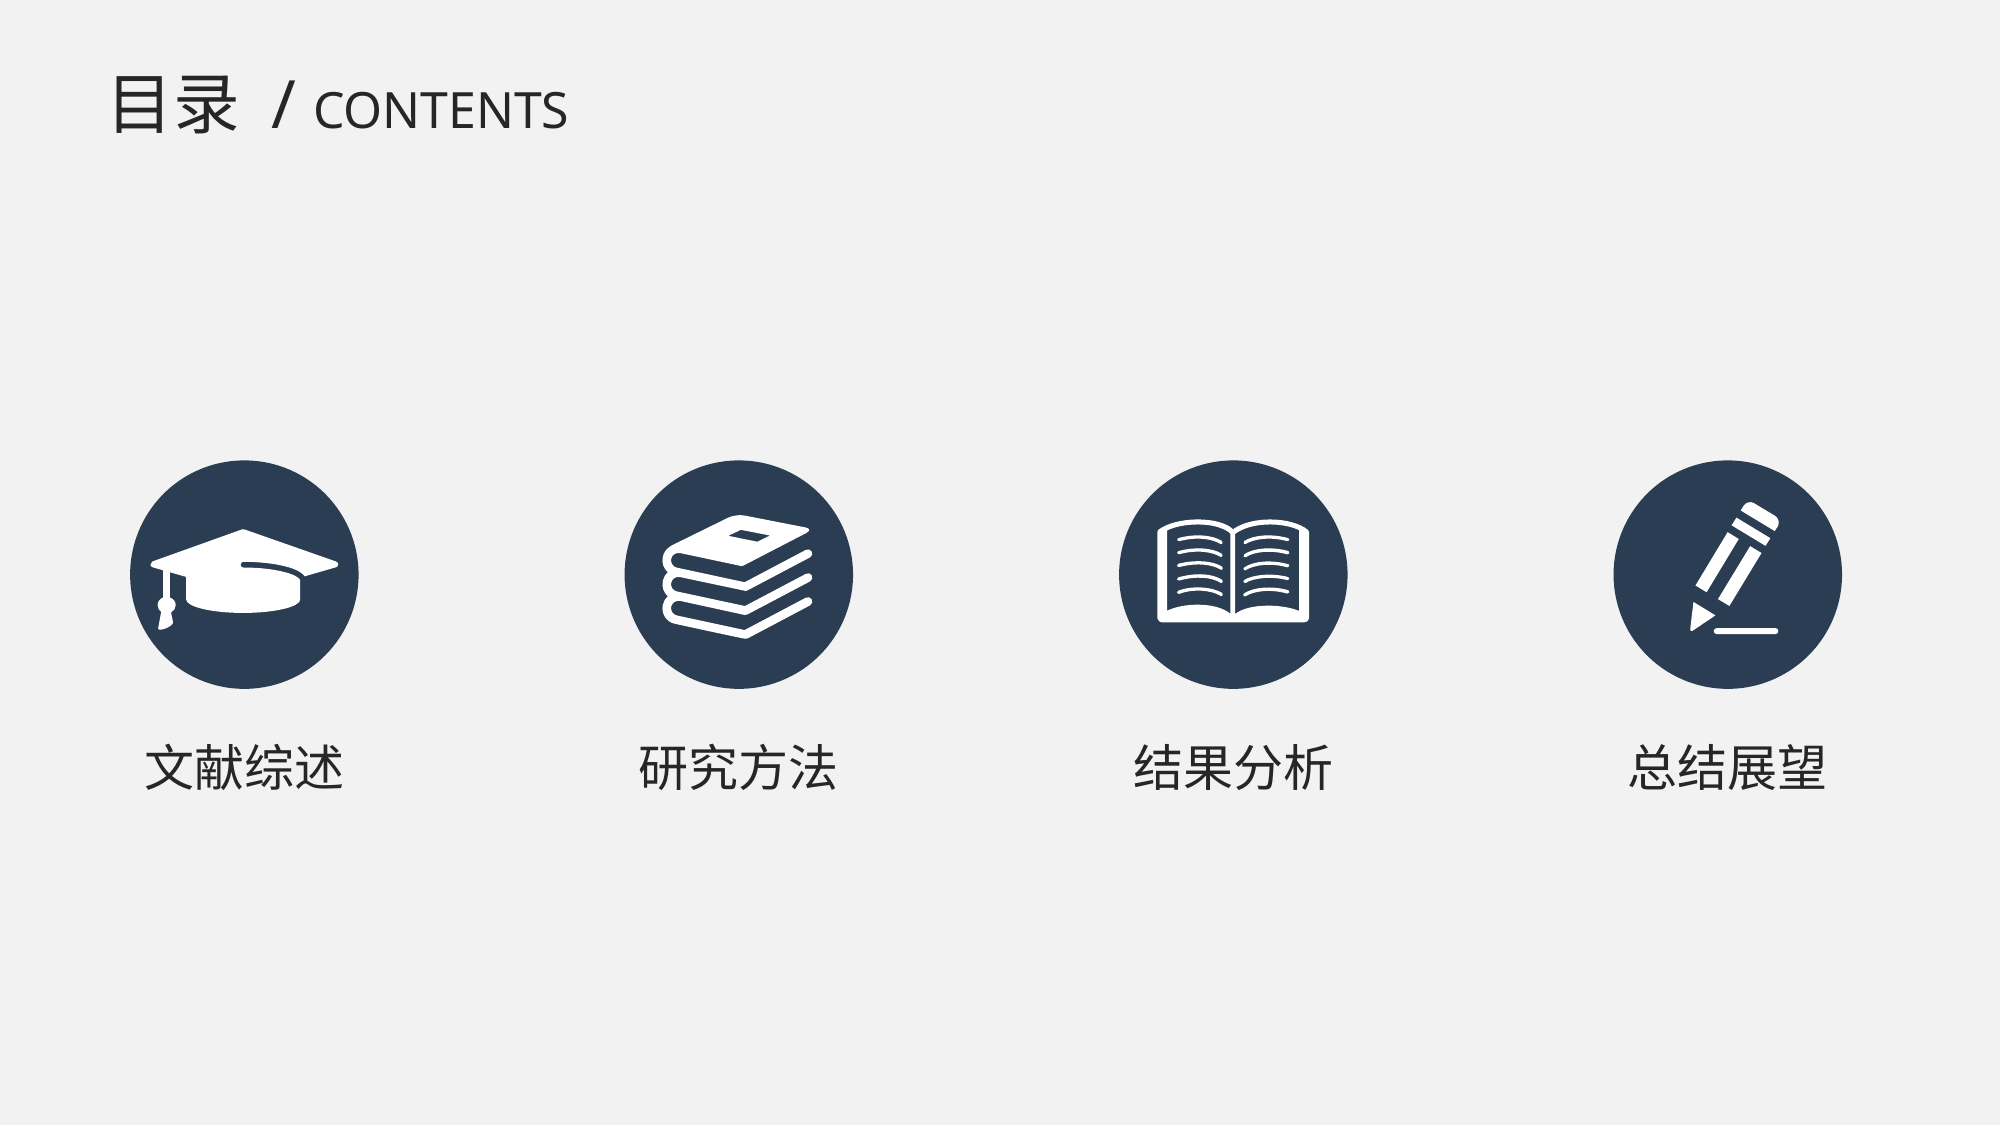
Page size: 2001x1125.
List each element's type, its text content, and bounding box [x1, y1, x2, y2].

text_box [1613, 460, 1843, 689]
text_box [624, 460, 854, 689]
text_box 总结展望 [1613, 729, 1843, 805]
text_box 文献综述 [129, 729, 360, 805]
text_box 研究方法 [624, 729, 854, 805]
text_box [130, 460, 359, 689]
text_box 结果分析 [1118, 729, 1349, 805]
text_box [1119, 460, 1348, 689]
text_box 目录 / CONTENTS [38, 54, 638, 150]
